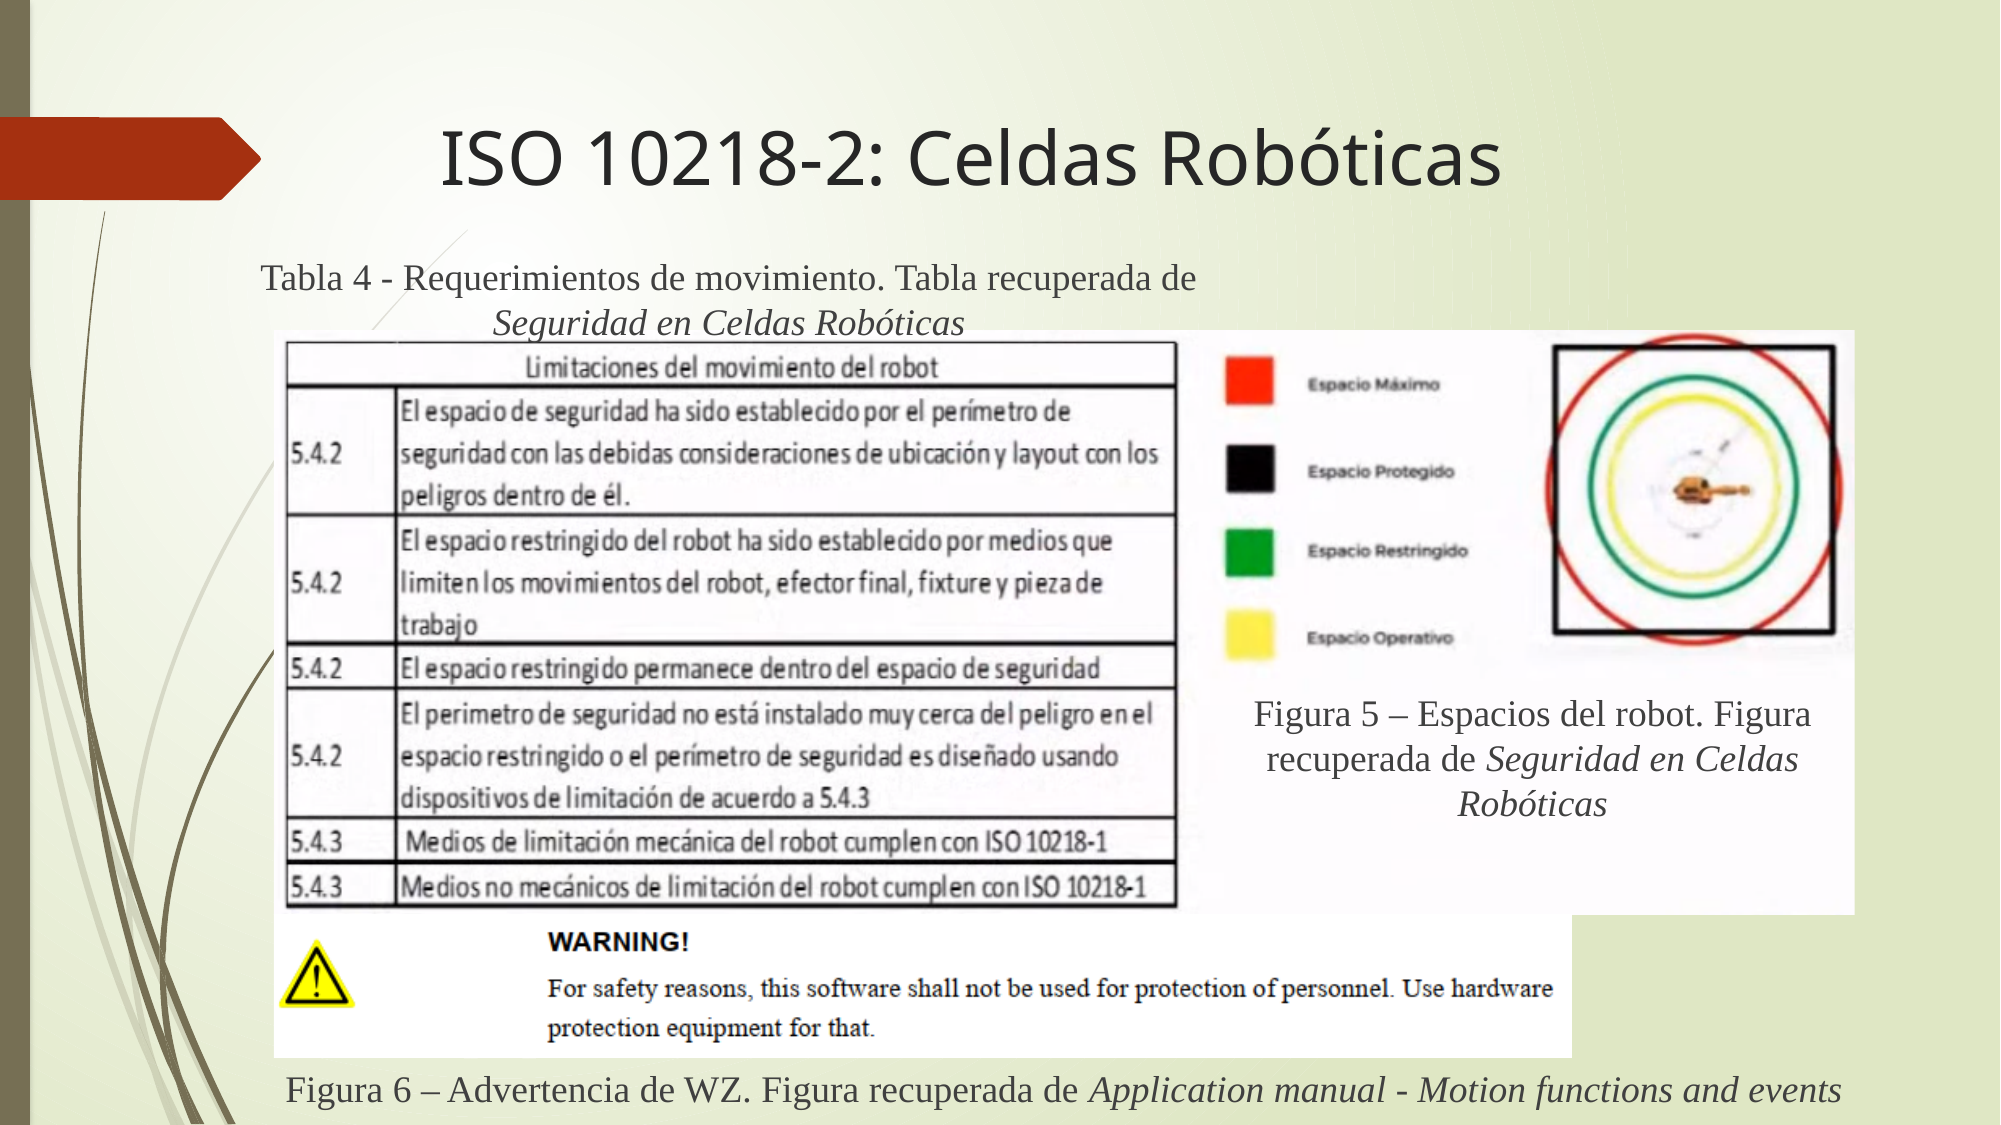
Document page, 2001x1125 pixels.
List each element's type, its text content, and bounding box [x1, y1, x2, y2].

text_box Figura 6 – Advertencia de WZ. Figura recuperada de Application manual - Motion functions and events [112, 1057, 2000, 1118]
picture [273, 330, 1856, 1059]
title ISO 10218-2: Celdas Robóticas [425, 102, 1888, 313]
text_box Tabla 4 - Requerimientos de movimiento. Tabla recuperada de Seguridad en Celdas Robóticas [239, 245, 1220, 351]
